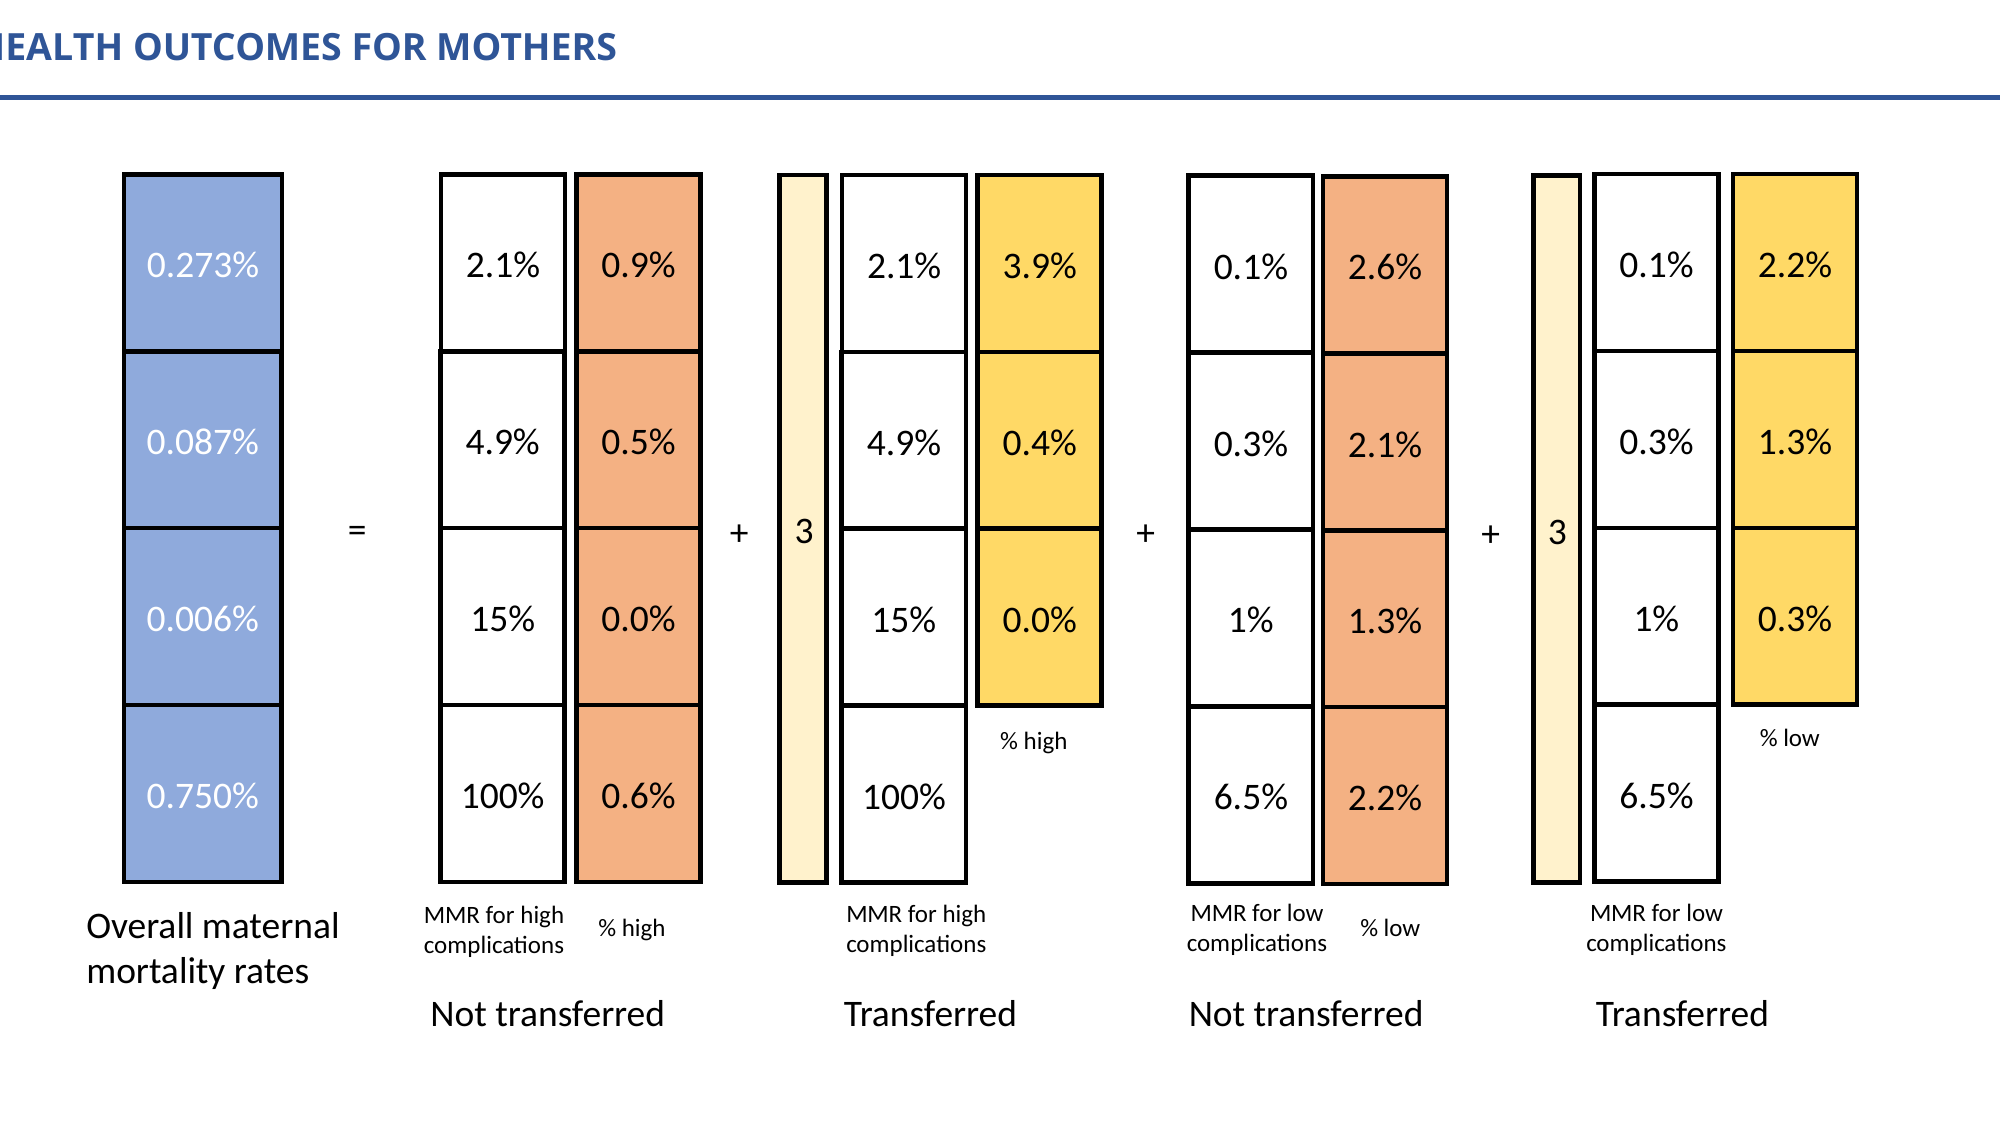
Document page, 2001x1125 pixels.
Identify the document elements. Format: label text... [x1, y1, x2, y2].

text_box 0.087% [123, 350, 283, 527]
text_box MMR for high complications [408, 890, 580, 966]
text_box 1% [1593, 527, 1719, 704]
text_box 0.0% [575, 527, 702, 704]
text_box 3.9% [977, 174, 1103, 351]
text_box 1% [1188, 528, 1314, 705]
text_box 1.3% [1322, 529, 1448, 706]
text_box Not transferred [415, 981, 681, 1042]
text_box % high [963, 717, 1111, 762]
text_box 0.750% [123, 704, 283, 883]
text_box 6.5% [1188, 705, 1314, 884]
text_box + [715, 500, 762, 561]
text_box % low [1719, 714, 1867, 759]
text_box 0.9% [575, 173, 702, 350]
text_box % high [561, 904, 709, 949]
text_box 2.2% [1732, 173, 1858, 350]
text_box 2.1% [841, 174, 967, 353]
text_box 1.3% [1732, 350, 1858, 527]
text_box Not transferred [1173, 981, 1439, 1042]
text_box 0.3% [1732, 527, 1858, 706]
text_box 15% [440, 527, 566, 704]
text_box 4.9% [841, 353, 967, 528]
text_box 0.273% [123, 173, 283, 350]
text_box + [1466, 501, 1514, 562]
text_box Transferred [829, 981, 1033, 1042]
text_box 4.9% [440, 352, 566, 527]
text_box MMR for low complications [1570, 889, 1743, 964]
text_box 2.1% [1322, 352, 1448, 529]
text_box 100% [440, 704, 566, 883]
text_box Transferred [1581, 981, 1785, 1042]
text_box 0.1% [1593, 173, 1719, 350]
text_box 2.2% [1322, 706, 1448, 885]
text_box = [333, 497, 382, 558]
text_box HEALTH OUTCOMES FOR MOTHERS [0, 15, 643, 76]
text_box % low [1319, 904, 1467, 949]
text_box 0.0% [977, 528, 1103, 707]
text_box 0.3% [1593, 350, 1719, 527]
text_box 0.5% [575, 350, 702, 527]
text_box 2.1% [440, 173, 566, 352]
text_box 0.006% [123, 527, 283, 704]
text_box 0.6% [575, 704, 702, 883]
text_box 3 [1532, 174, 1581, 884]
text_box Overall maternal mortality rates [71, 893, 428, 999]
text_box + [1121, 500, 1169, 561]
text_box 0.4% [977, 351, 1103, 528]
text_box 100% [841, 705, 967, 884]
text_box 15% [841, 528, 967, 705]
text_box 0.3% [1188, 352, 1314, 528]
text_box 0.1% [1188, 175, 1314, 352]
text_box MMR for low complications [1171, 889, 1343, 965]
text_box 3 [779, 174, 827, 884]
text_box 6.5% [1593, 704, 1719, 883]
text_box MMR for high complications [830, 890, 1003, 965]
text_box 2.6% [1322, 175, 1448, 352]
